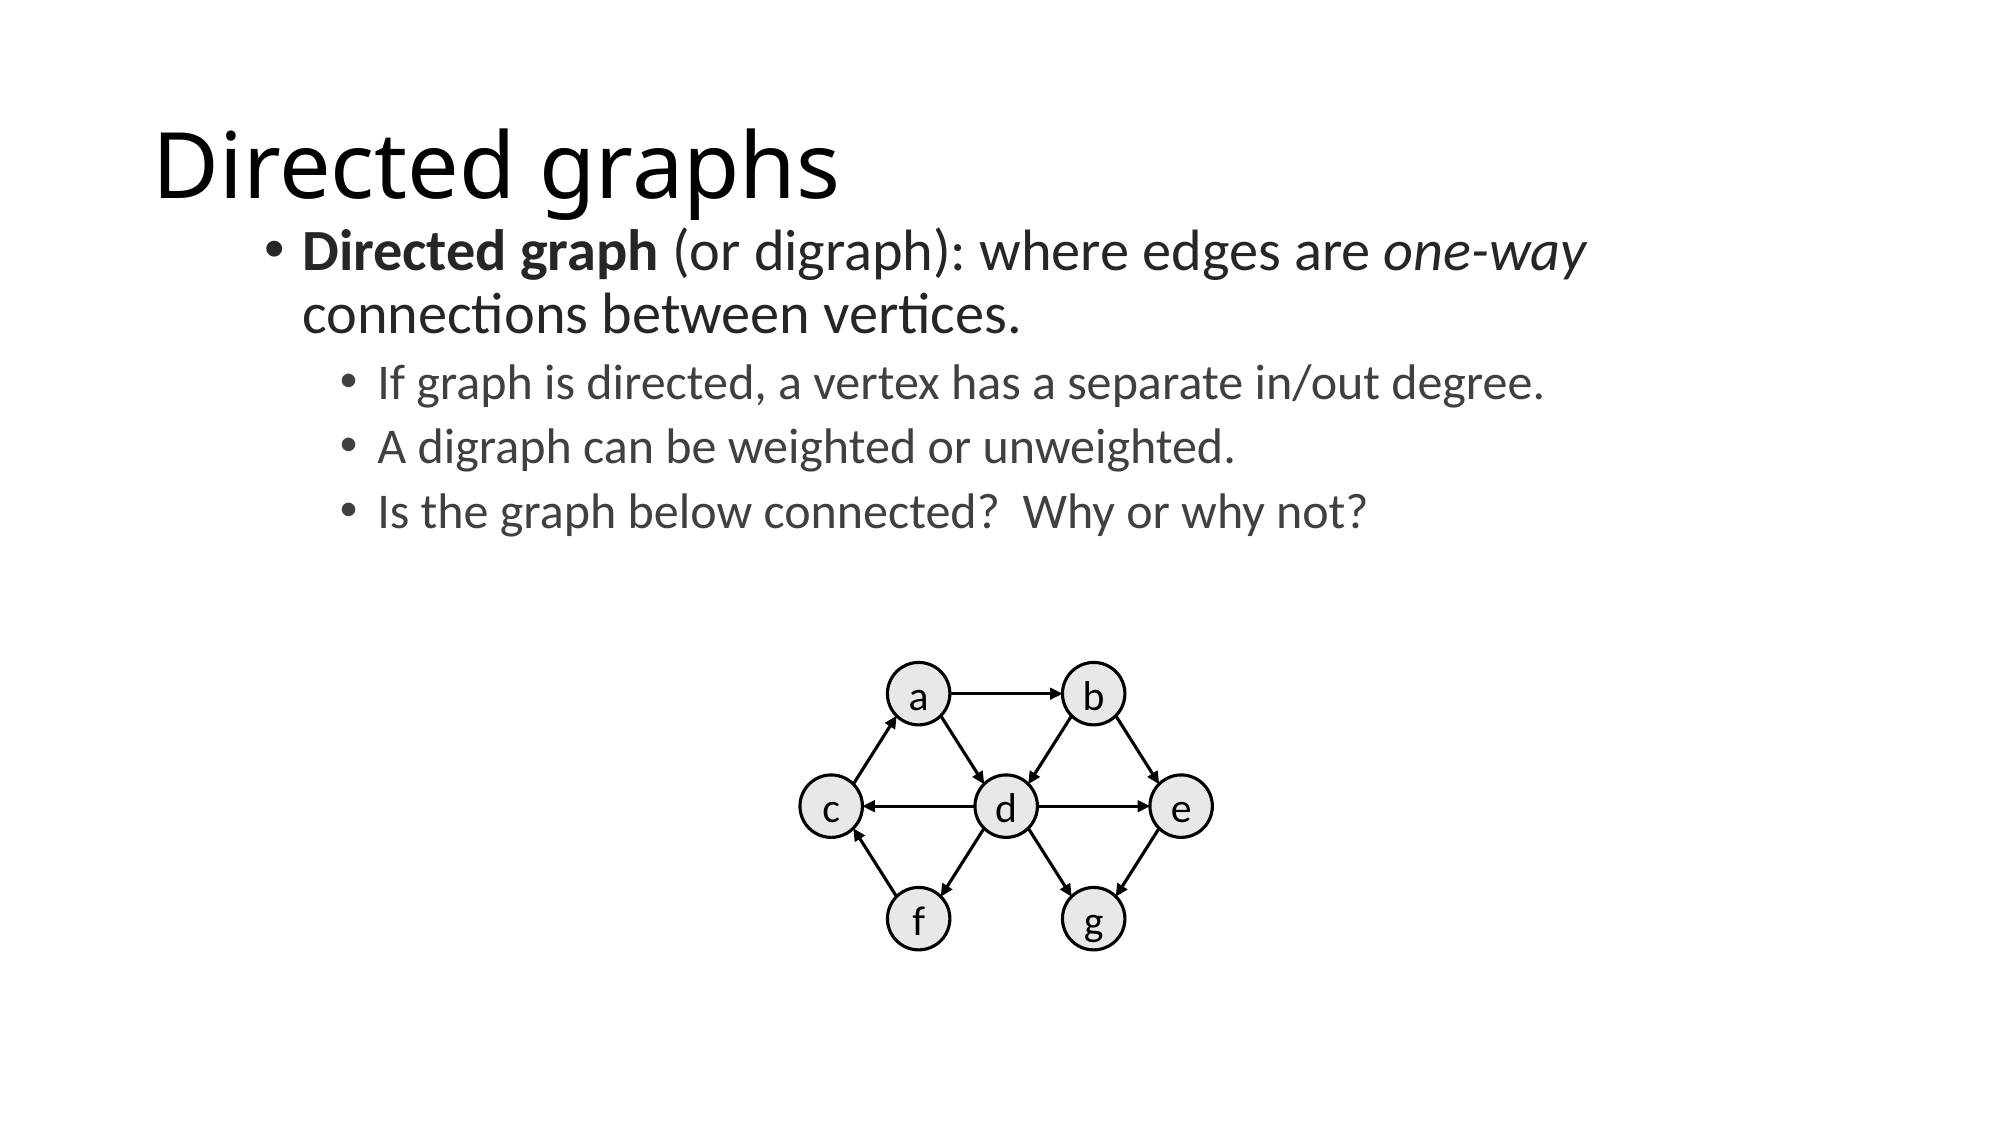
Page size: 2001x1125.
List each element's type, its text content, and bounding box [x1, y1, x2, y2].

title Directed graphs [137, 59, 1863, 278]
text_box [799, 662, 1213, 950]
list Directed graph (or digraph): where edges are one-way connections between vertices. If graph is directed, a vertex has a separate in/out degree. A digraph can be weighted or unweighted. Is the graph below connected? Why or why not? [249, 212, 1750, 1125]
